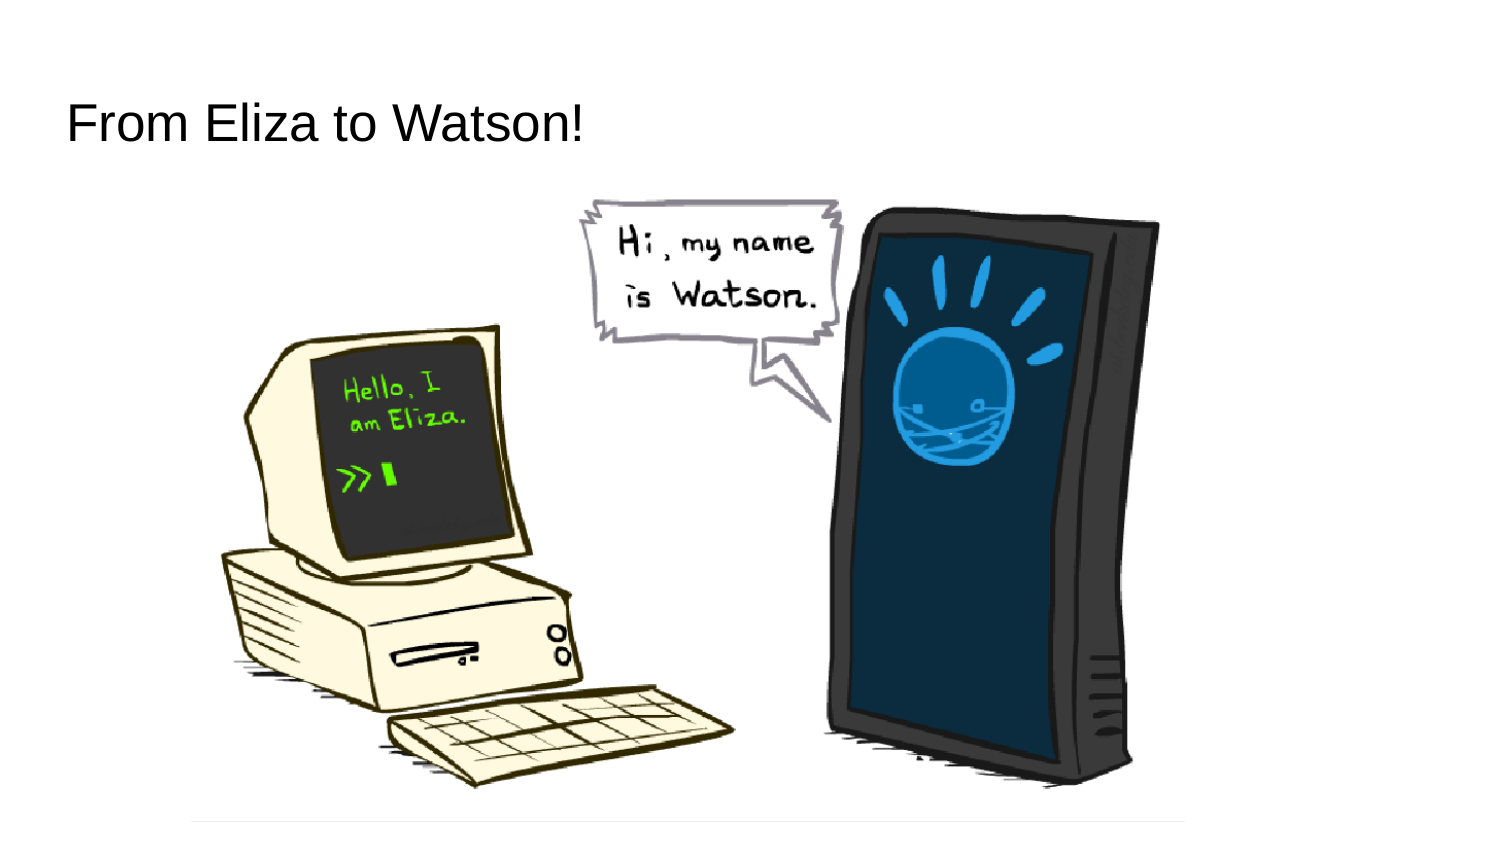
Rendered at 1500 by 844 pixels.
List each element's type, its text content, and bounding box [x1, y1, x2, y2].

picture [191, 146, 1185, 824]
title From Eliza to Watson! [51, 72, 1449, 167]
